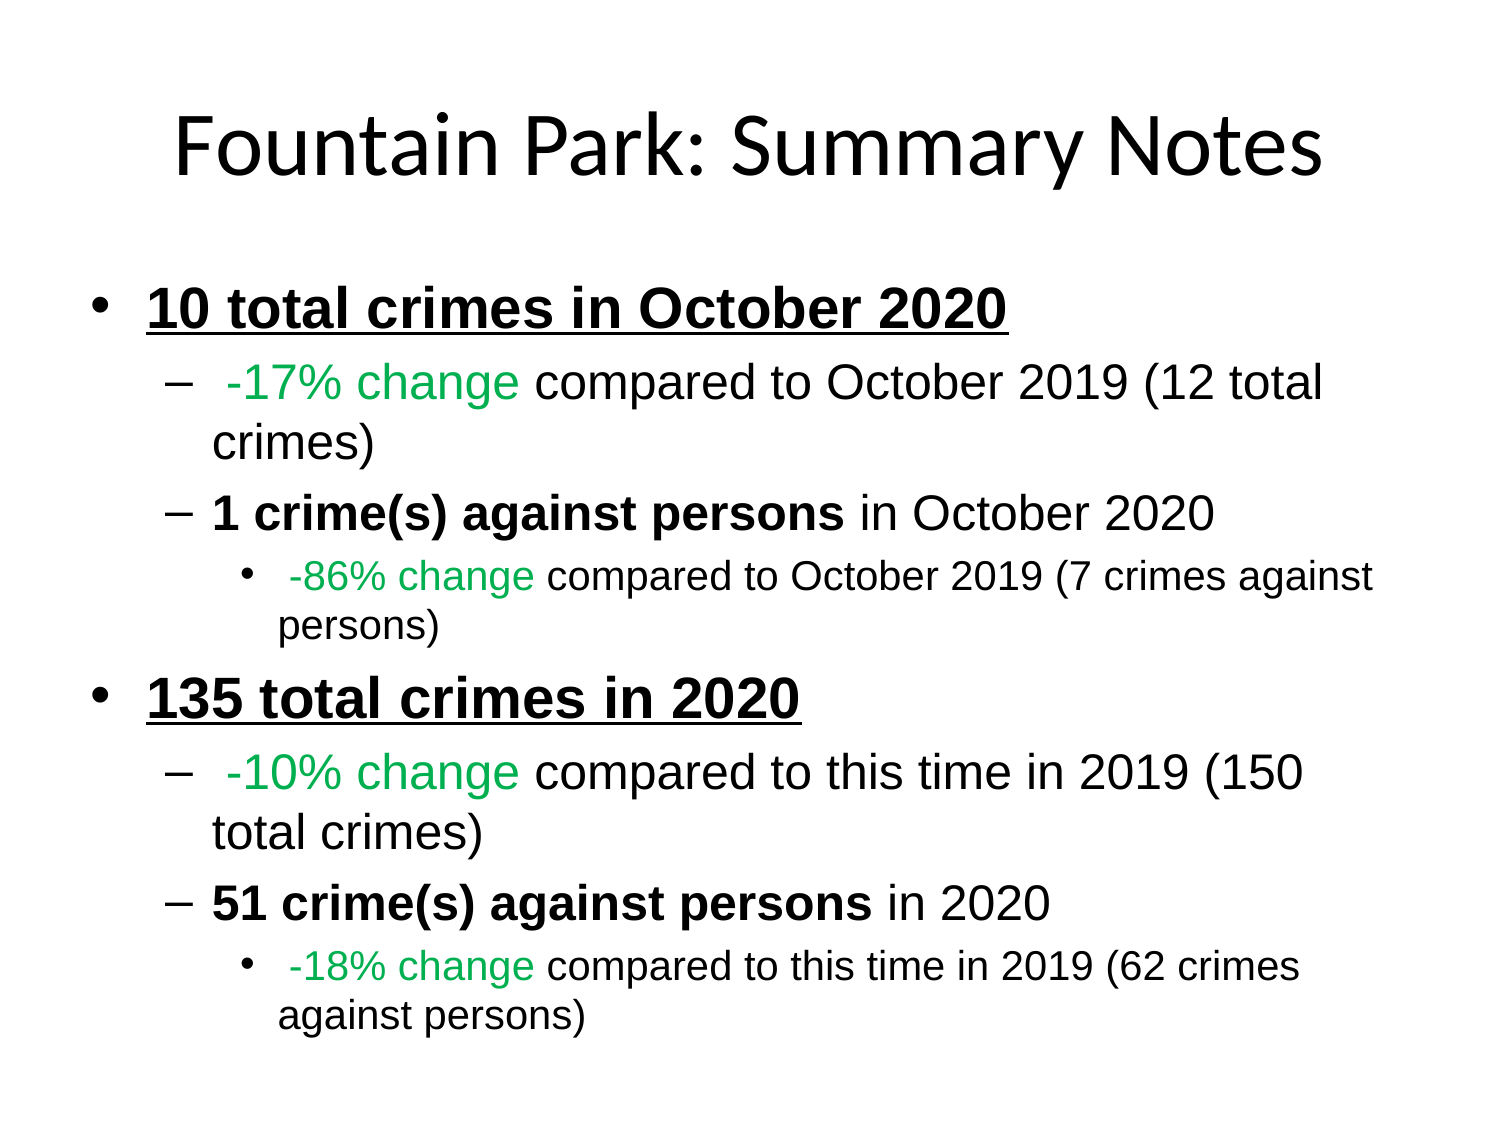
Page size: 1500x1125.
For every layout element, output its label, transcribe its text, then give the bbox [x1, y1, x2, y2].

title Fountain Park: Summary Notes [75, 45, 1425, 233]
list 10 total crimes in October 2020 -17% change compared to October 2019 (12 total crimes) 1 crime(s) against persons in October 2020 -86% change compared to October 2019 (7 crimes against persons) 135 total crimes in 2020 -10% change compared to this time in 2019 (150 total crimes) 51 crime(s) against persons in 2020 -18% change compared to this time in 2019 (62 crimes against persons) [75, 262, 1425, 1005]
